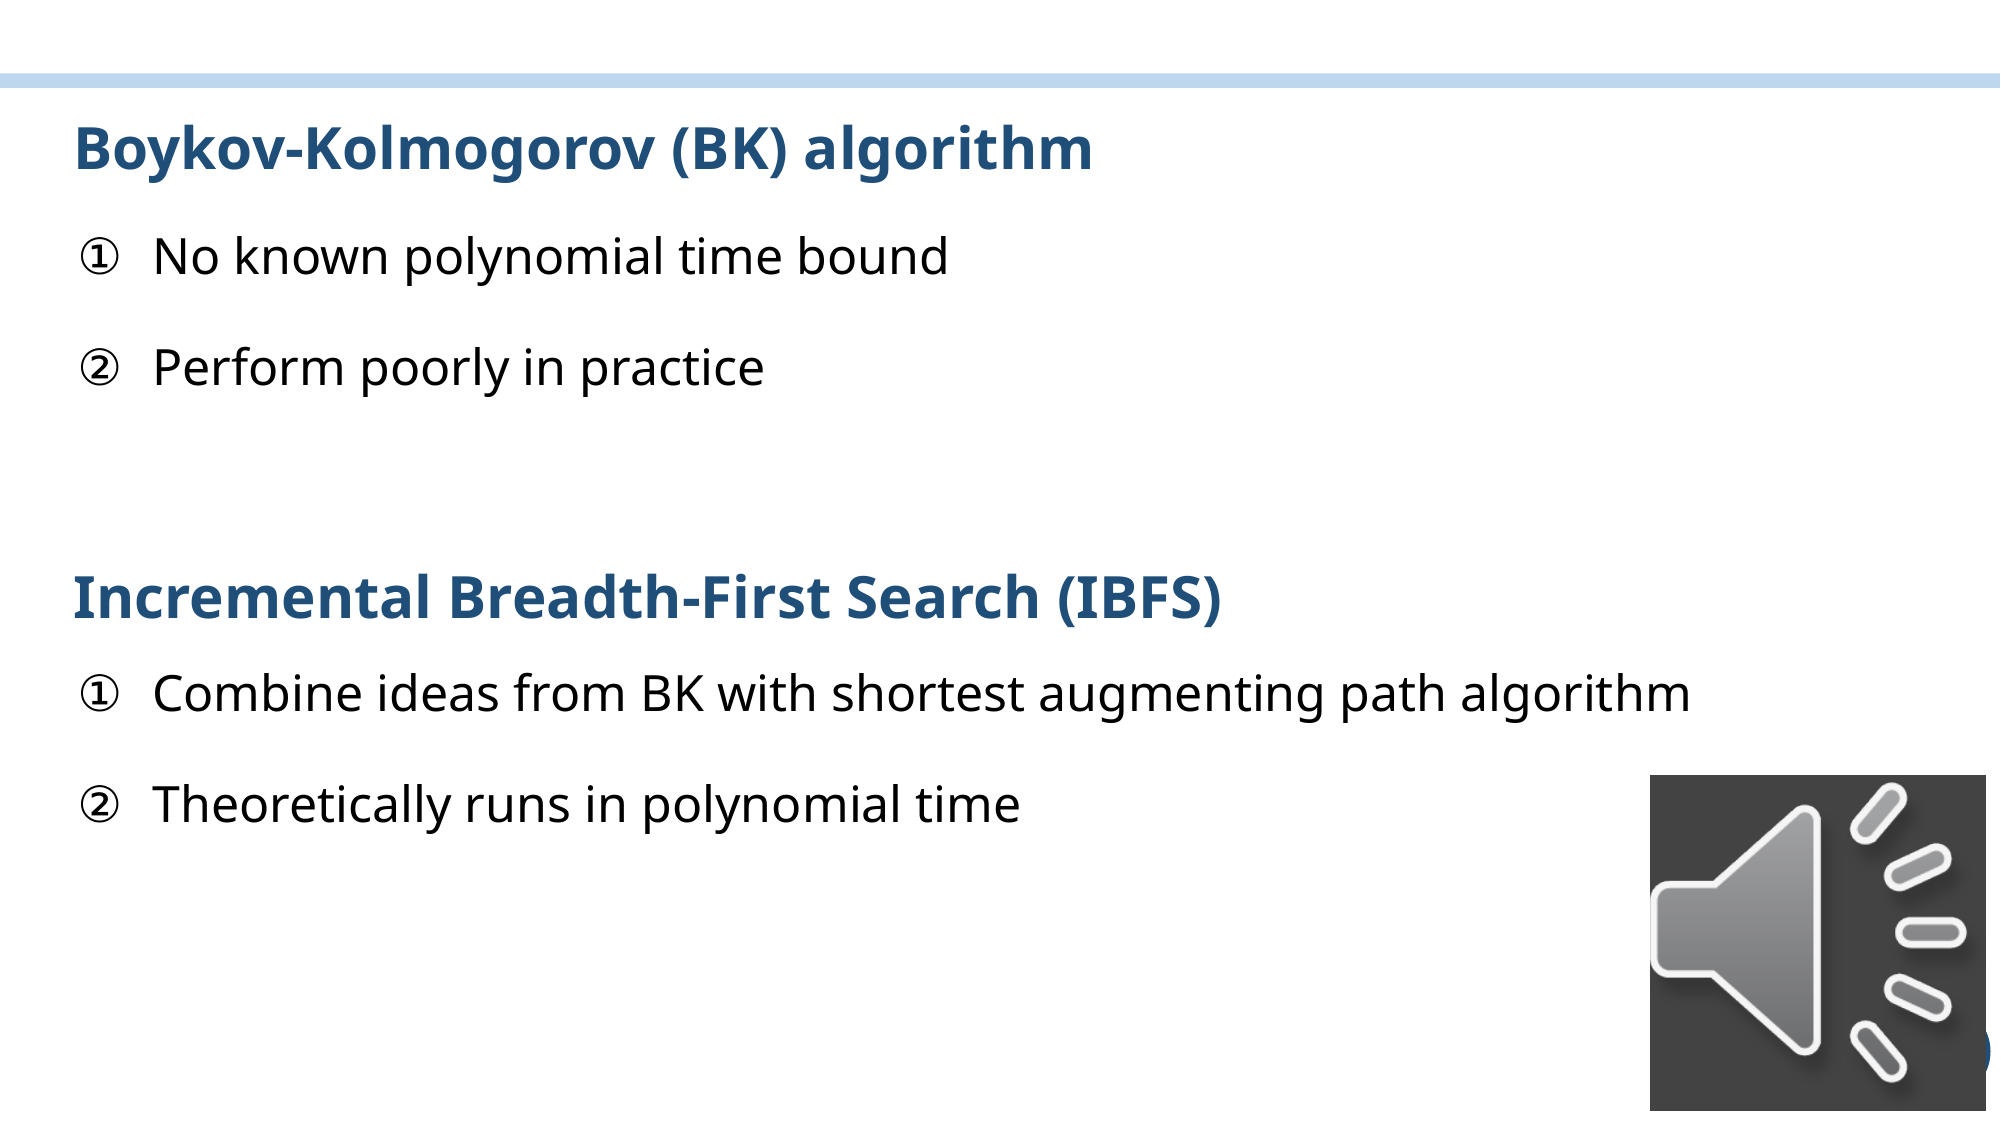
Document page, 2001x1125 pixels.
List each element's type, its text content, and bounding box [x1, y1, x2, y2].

text_box [0, 72, 2000, 89]
text_box 3 [1987, 1031, 1992, 1072]
text_box No known polynomial time bound Perform poorly in practice [62, 187, 1938, 579]
picture [1648, 773, 1987, 1112]
text_box Boykov-Kolmogorov (BK) algorithm [62, 105, 1945, 187]
text_box Combine ideas from BK with shortest augmenting path algorithm Theoretically runs in polynomial time [62, 654, 1938, 1004]
text_box Incremental Breadth-First Search (IBFS) [62, 554, 1945, 636]
